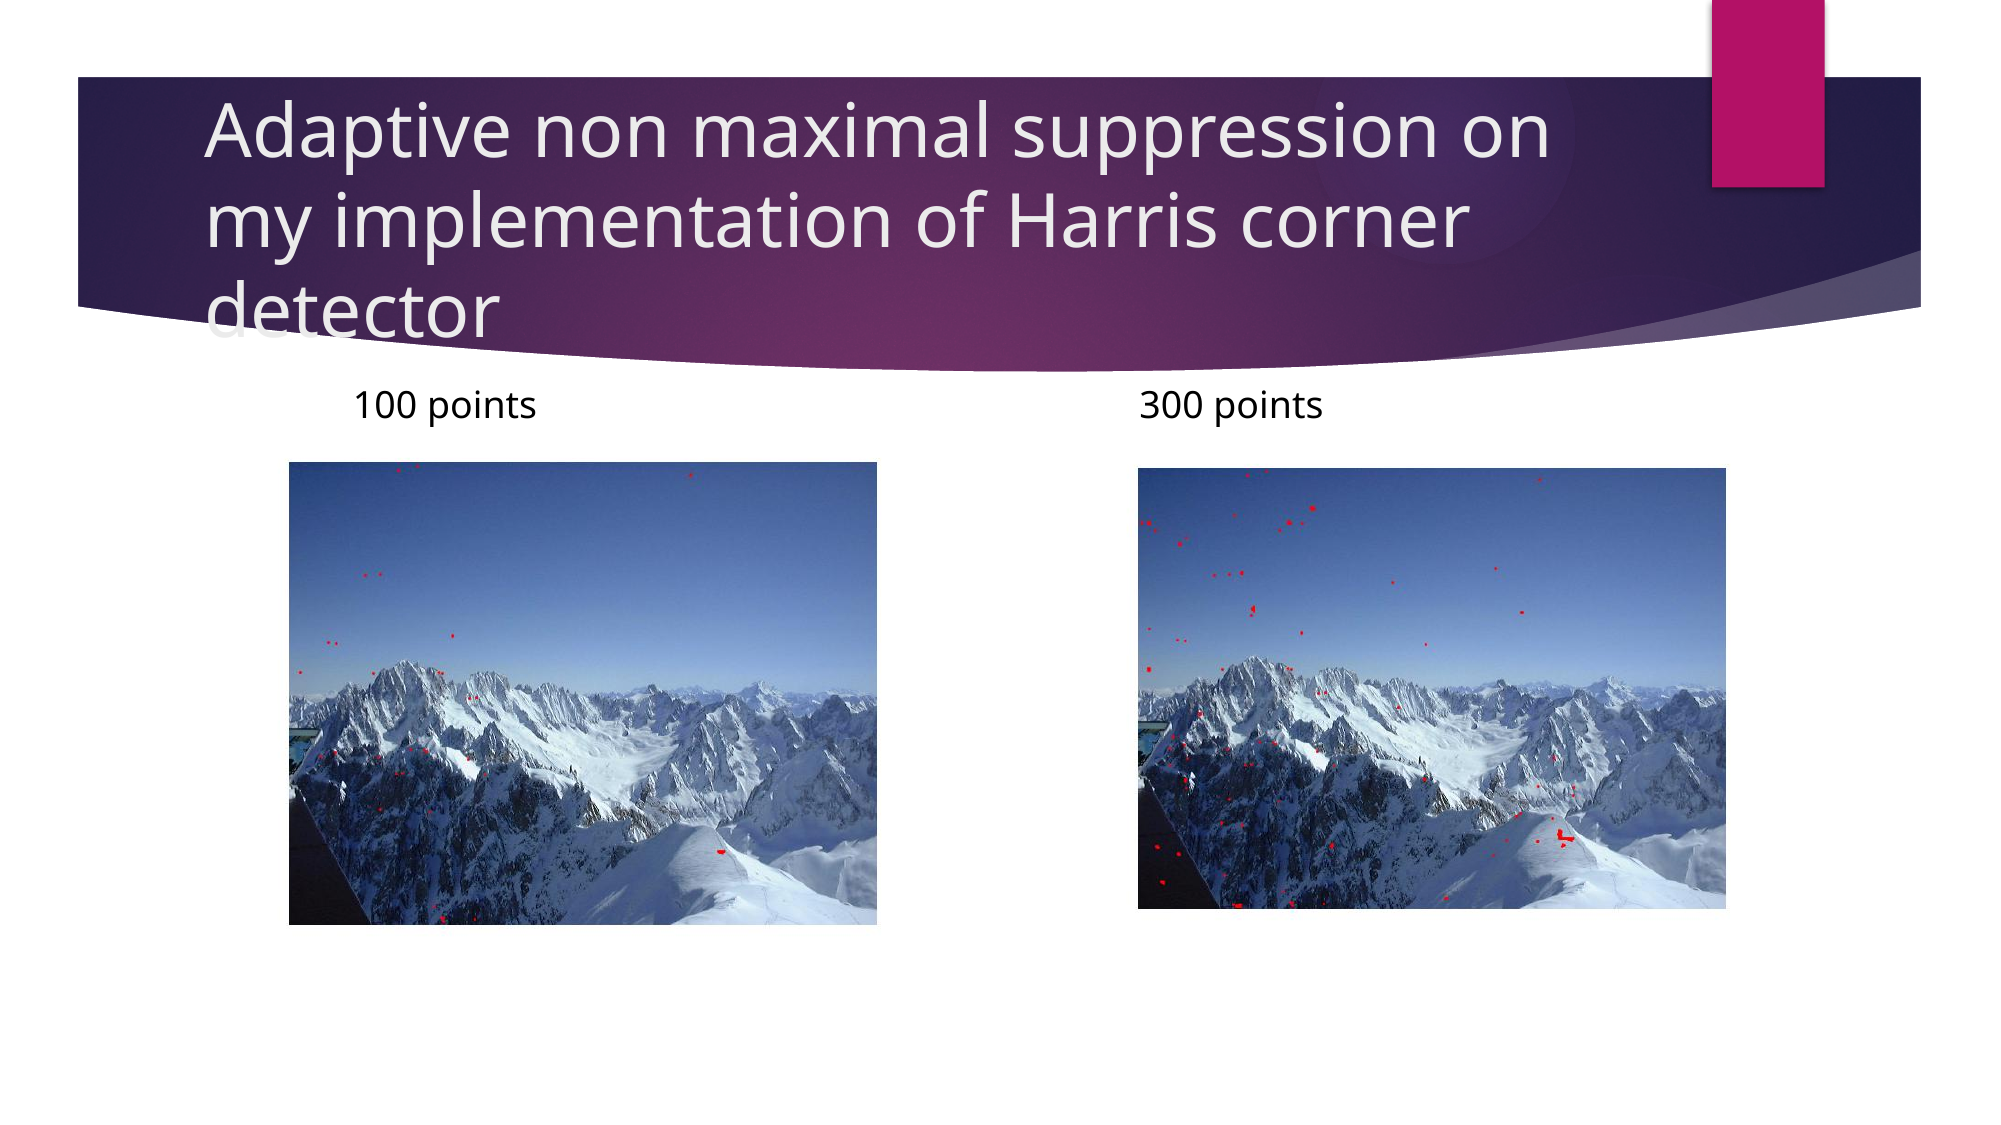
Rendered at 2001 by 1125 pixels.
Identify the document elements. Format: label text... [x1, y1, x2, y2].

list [189, 426, 977, 1015]
text_box 100 points [338, 373, 729, 425]
text_box 300 points [1124, 373, 1596, 432]
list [1038, 434, 1826, 996]
title Adaptive non maximal suppression on my implementation of Harris corner detector [189, 159, 1627, 276]
